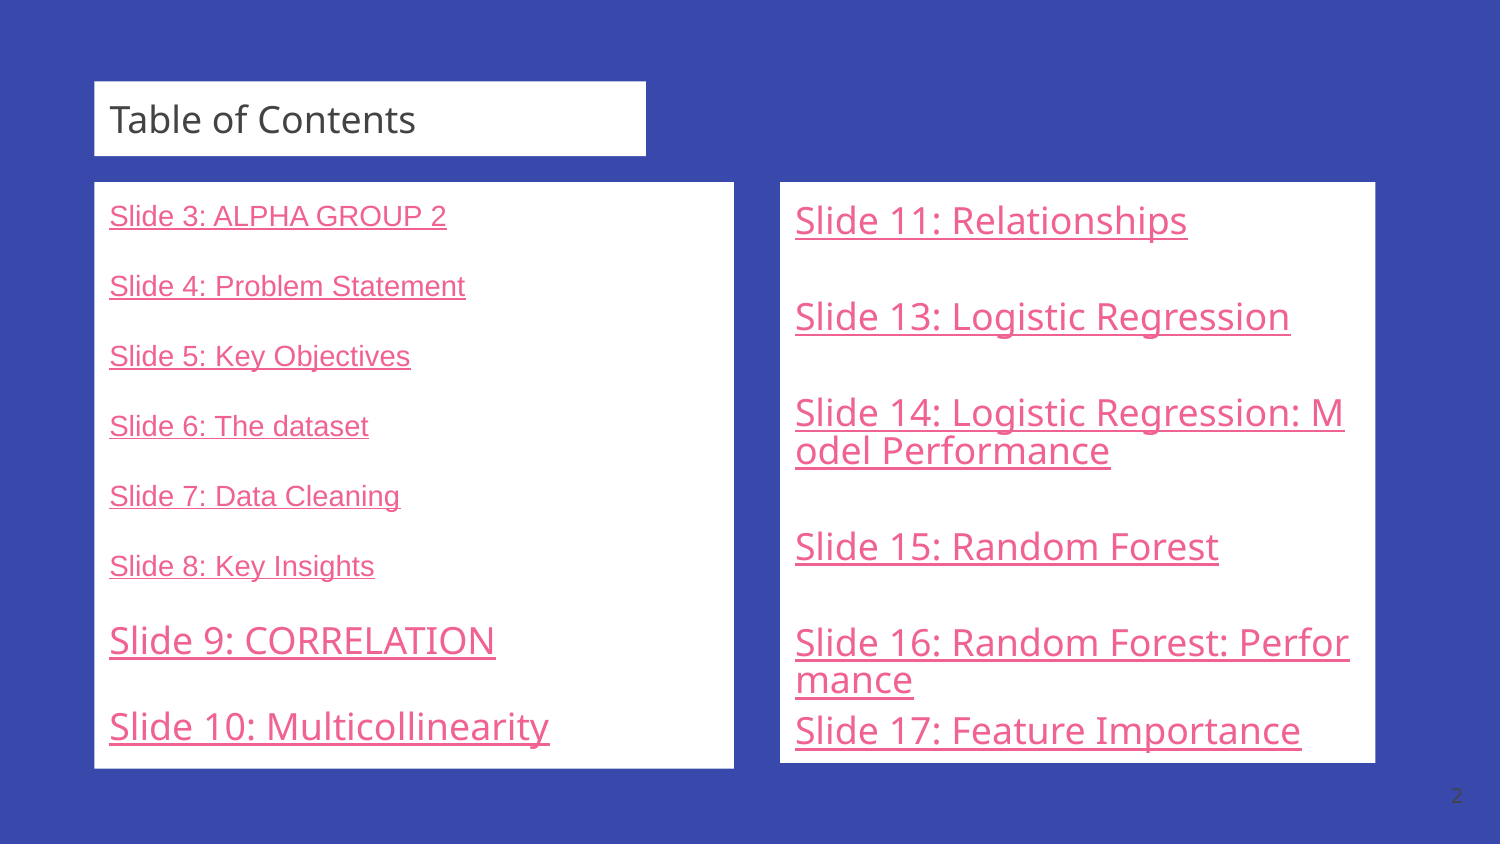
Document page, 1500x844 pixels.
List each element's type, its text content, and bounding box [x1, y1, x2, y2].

text_box Slide 11: Relationships Slide 13: Logistic Regression Slide 14: Logistic Regression: Model Performance Slide 15: Random Forest Slide 16: Random Forest: Performance Slide 17: Feature Importance [780, 182, 1376, 763]
text_box Slide 3: ALPHA GROUP 2 Slide 4: Problem Statement Slide 5: Key Objectives Slide 6: The dataset Slide 7: Data Cleaning Slide 8: Key Insights Slide 9: CORRELATION Slide 10: Multicollinearity [94, 182, 734, 769]
text_box Table of Contents [94, 81, 646, 157]
slide_number ‹#› [1387, 762, 1478, 828]
